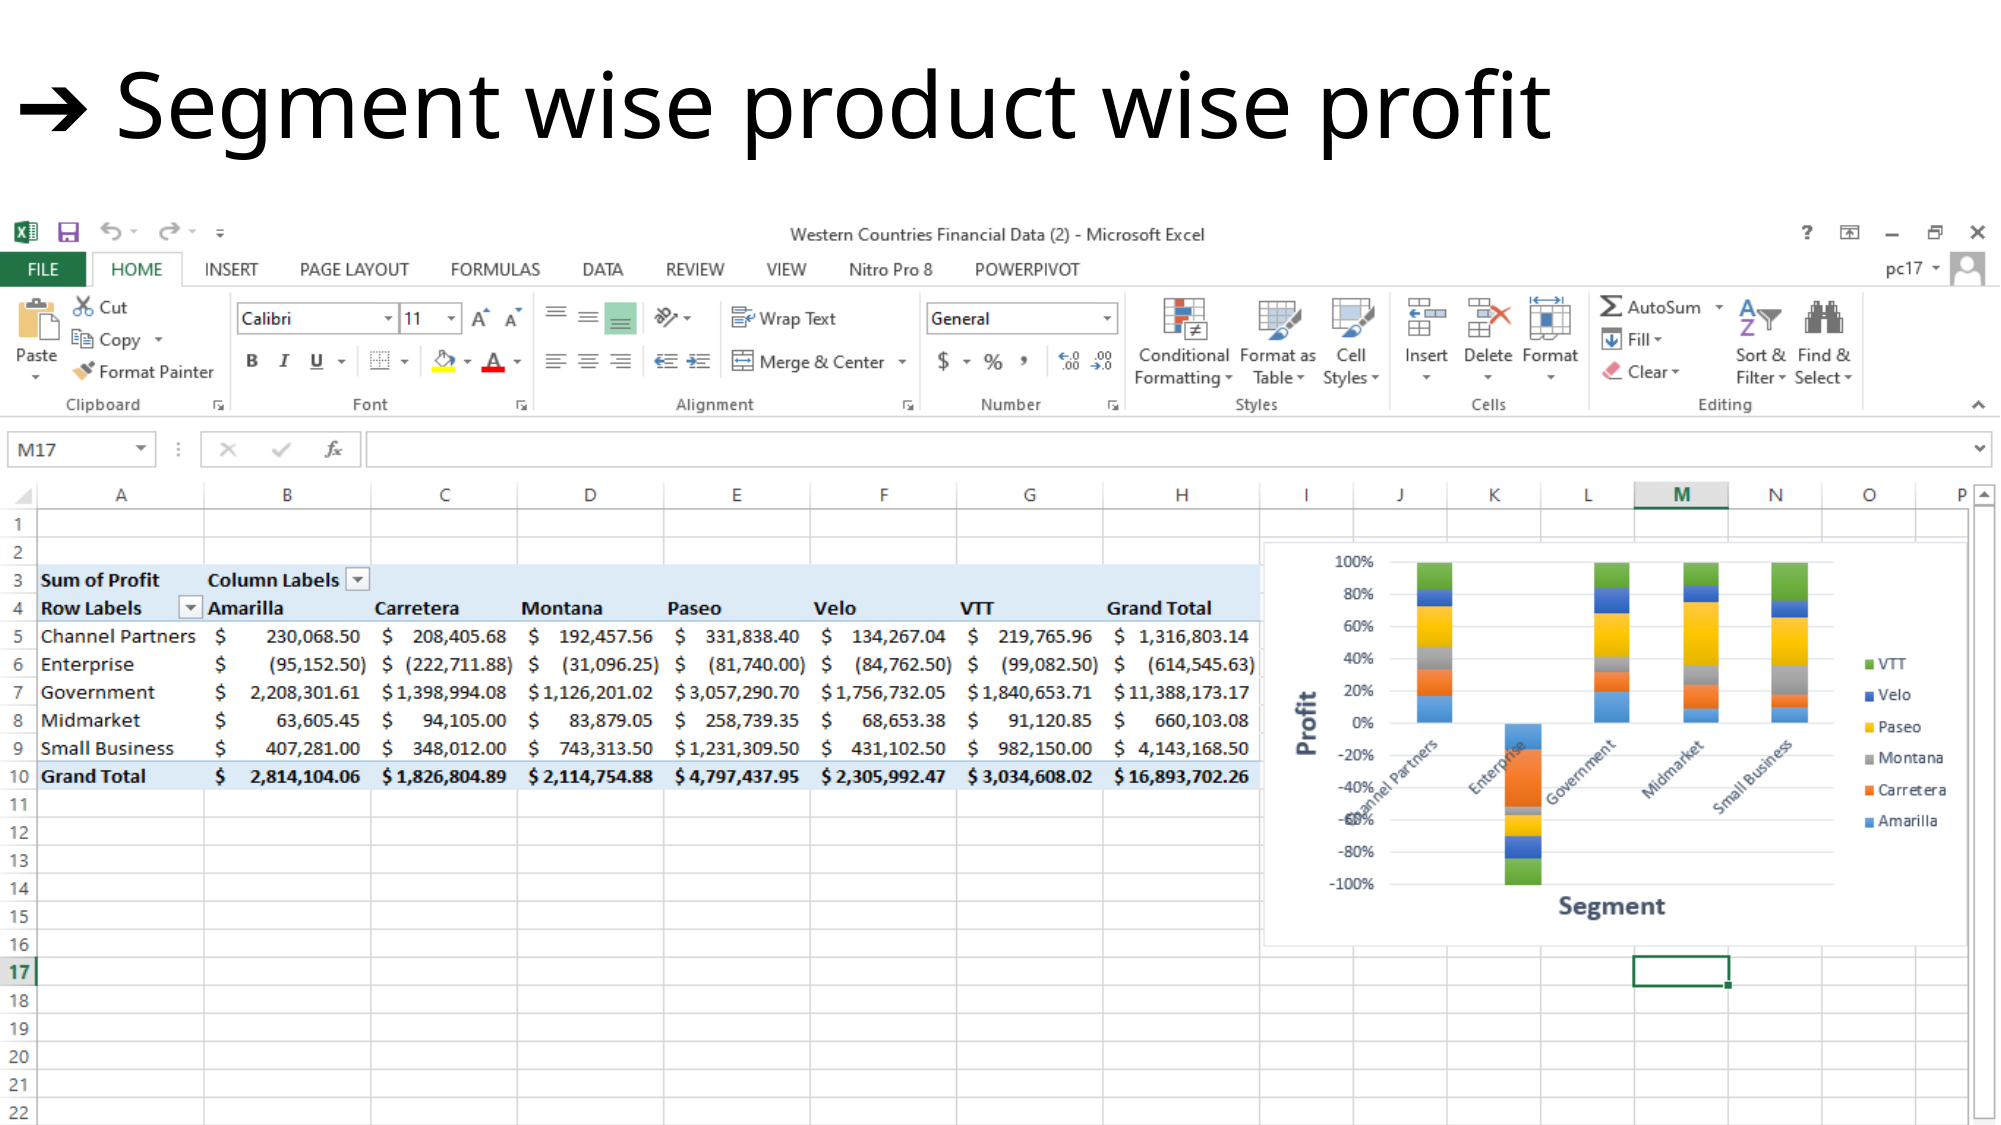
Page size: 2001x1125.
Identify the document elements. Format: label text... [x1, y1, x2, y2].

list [0, 217, 2000, 1125]
title ➔ Segment wise product wise profit [0, 0, 1725, 217]
